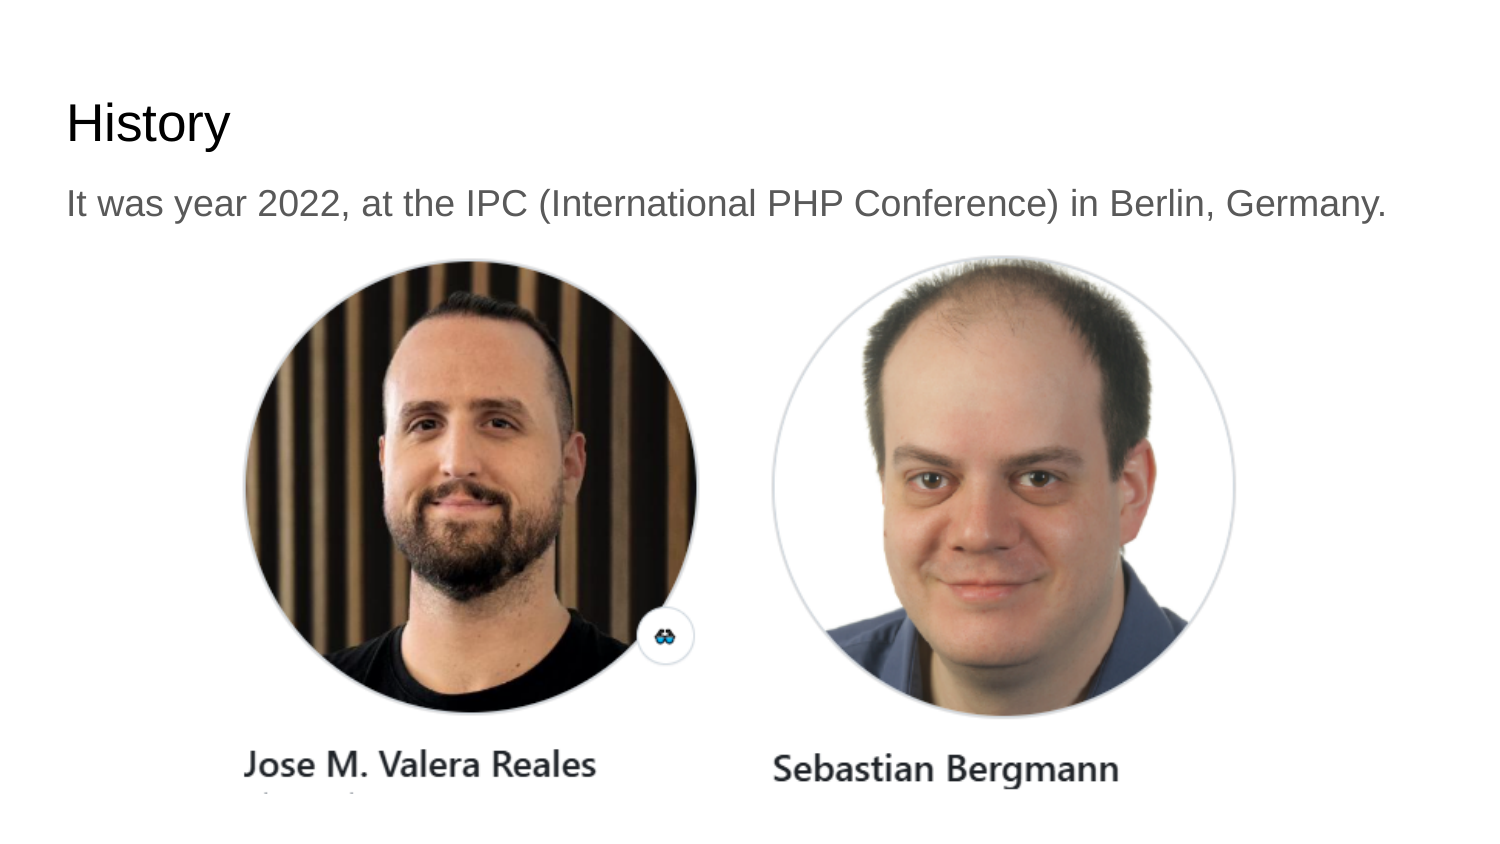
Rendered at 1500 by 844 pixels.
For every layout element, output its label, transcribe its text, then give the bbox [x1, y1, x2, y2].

title History [51, 72, 1449, 157]
picture [199, 250, 713, 794]
picture [736, 250, 1255, 794]
list It was year 2022, at the IPC (International PHP Conference) in Berlin, Germany. [51, 157, 1449, 252]
